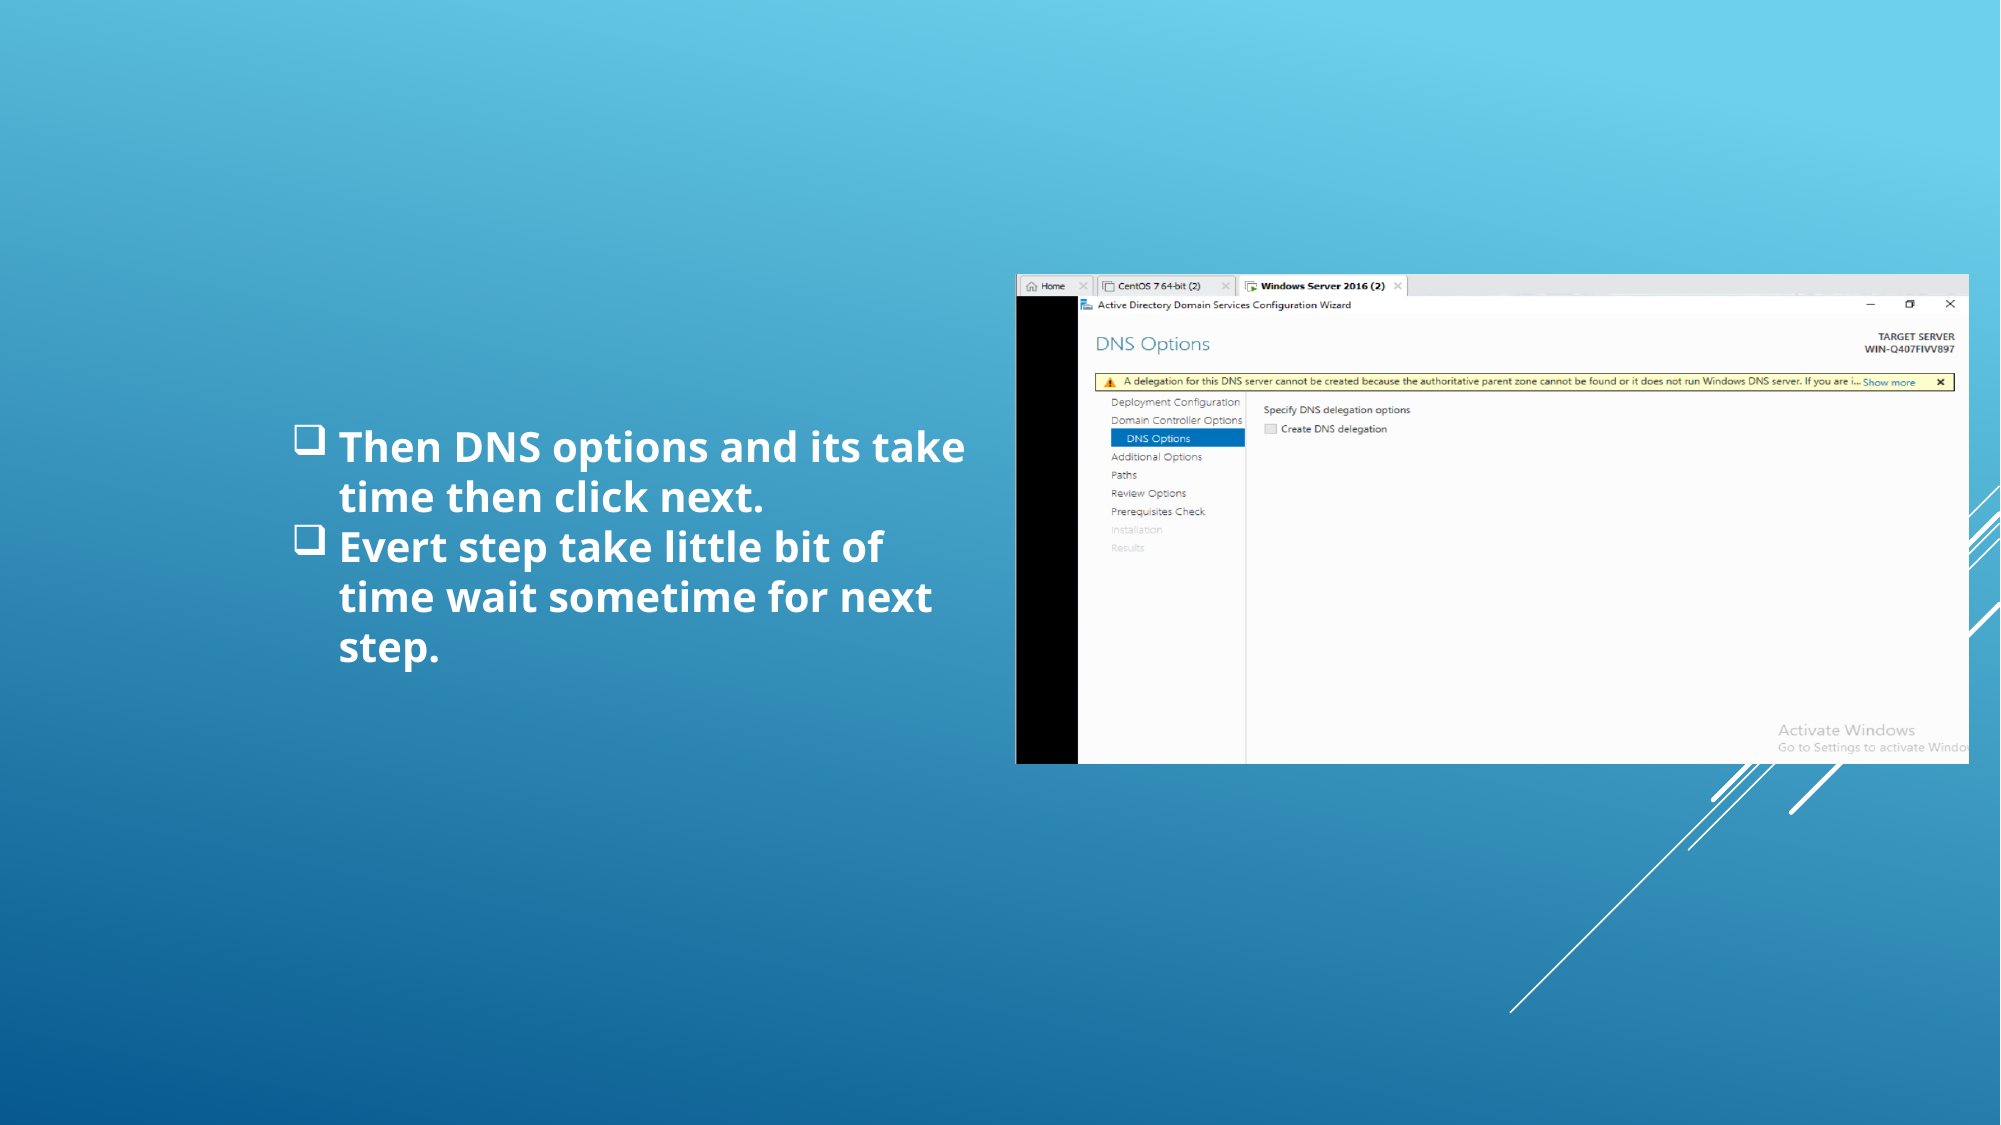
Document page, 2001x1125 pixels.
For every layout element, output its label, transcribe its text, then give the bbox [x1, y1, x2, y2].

picture [1015, 274, 1970, 764]
text_box Then DNS options and its take time then click next. Evert step take little bit of time wait sometime for next step. [276, 412, 985, 678]
